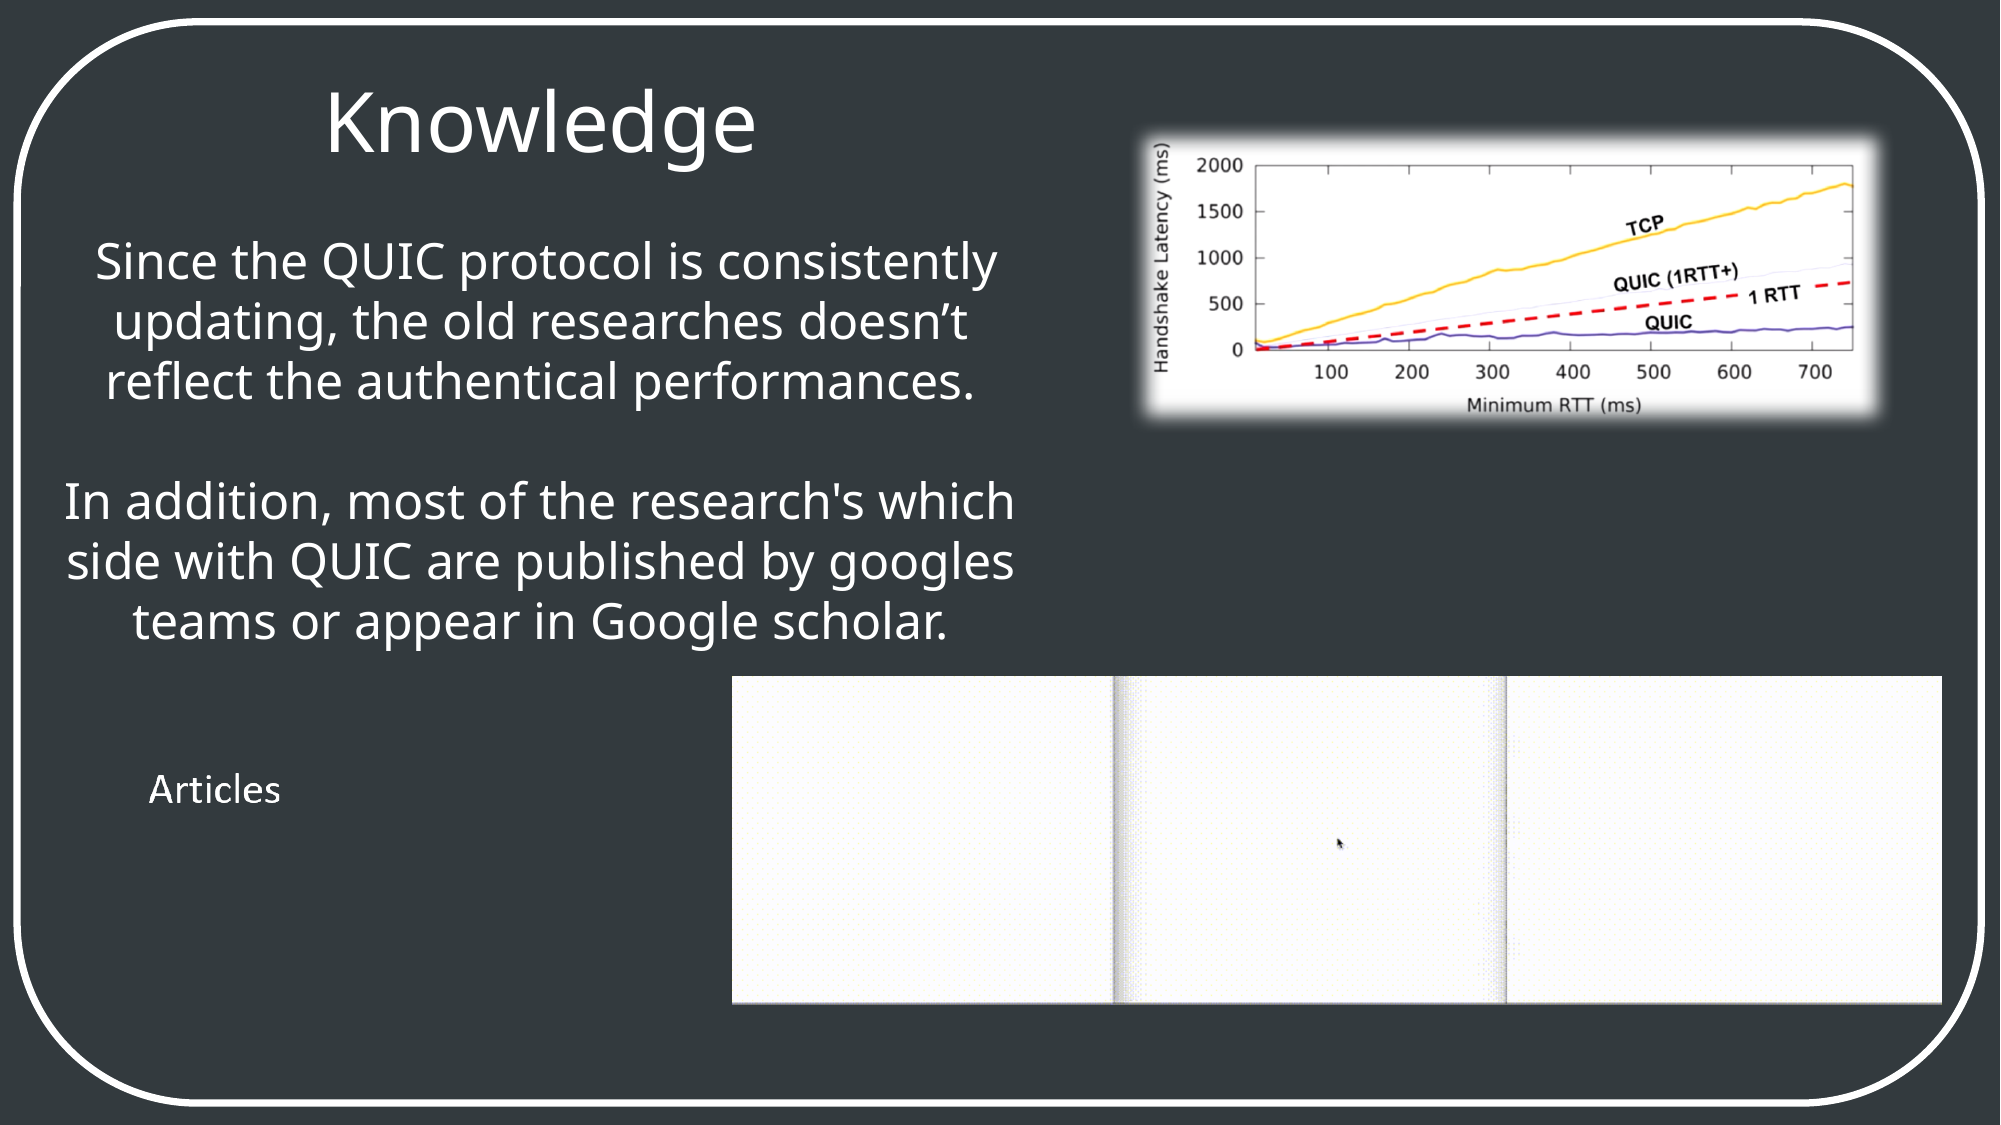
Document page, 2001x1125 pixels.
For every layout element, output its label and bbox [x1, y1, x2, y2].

text_box [16, 20, 1983, 1105]
picture [732, 676, 1942, 1005]
picture [1127, 120, 1895, 433]
text_box [41, 62, 81, 108]
picture [121, 747, 308, 841]
